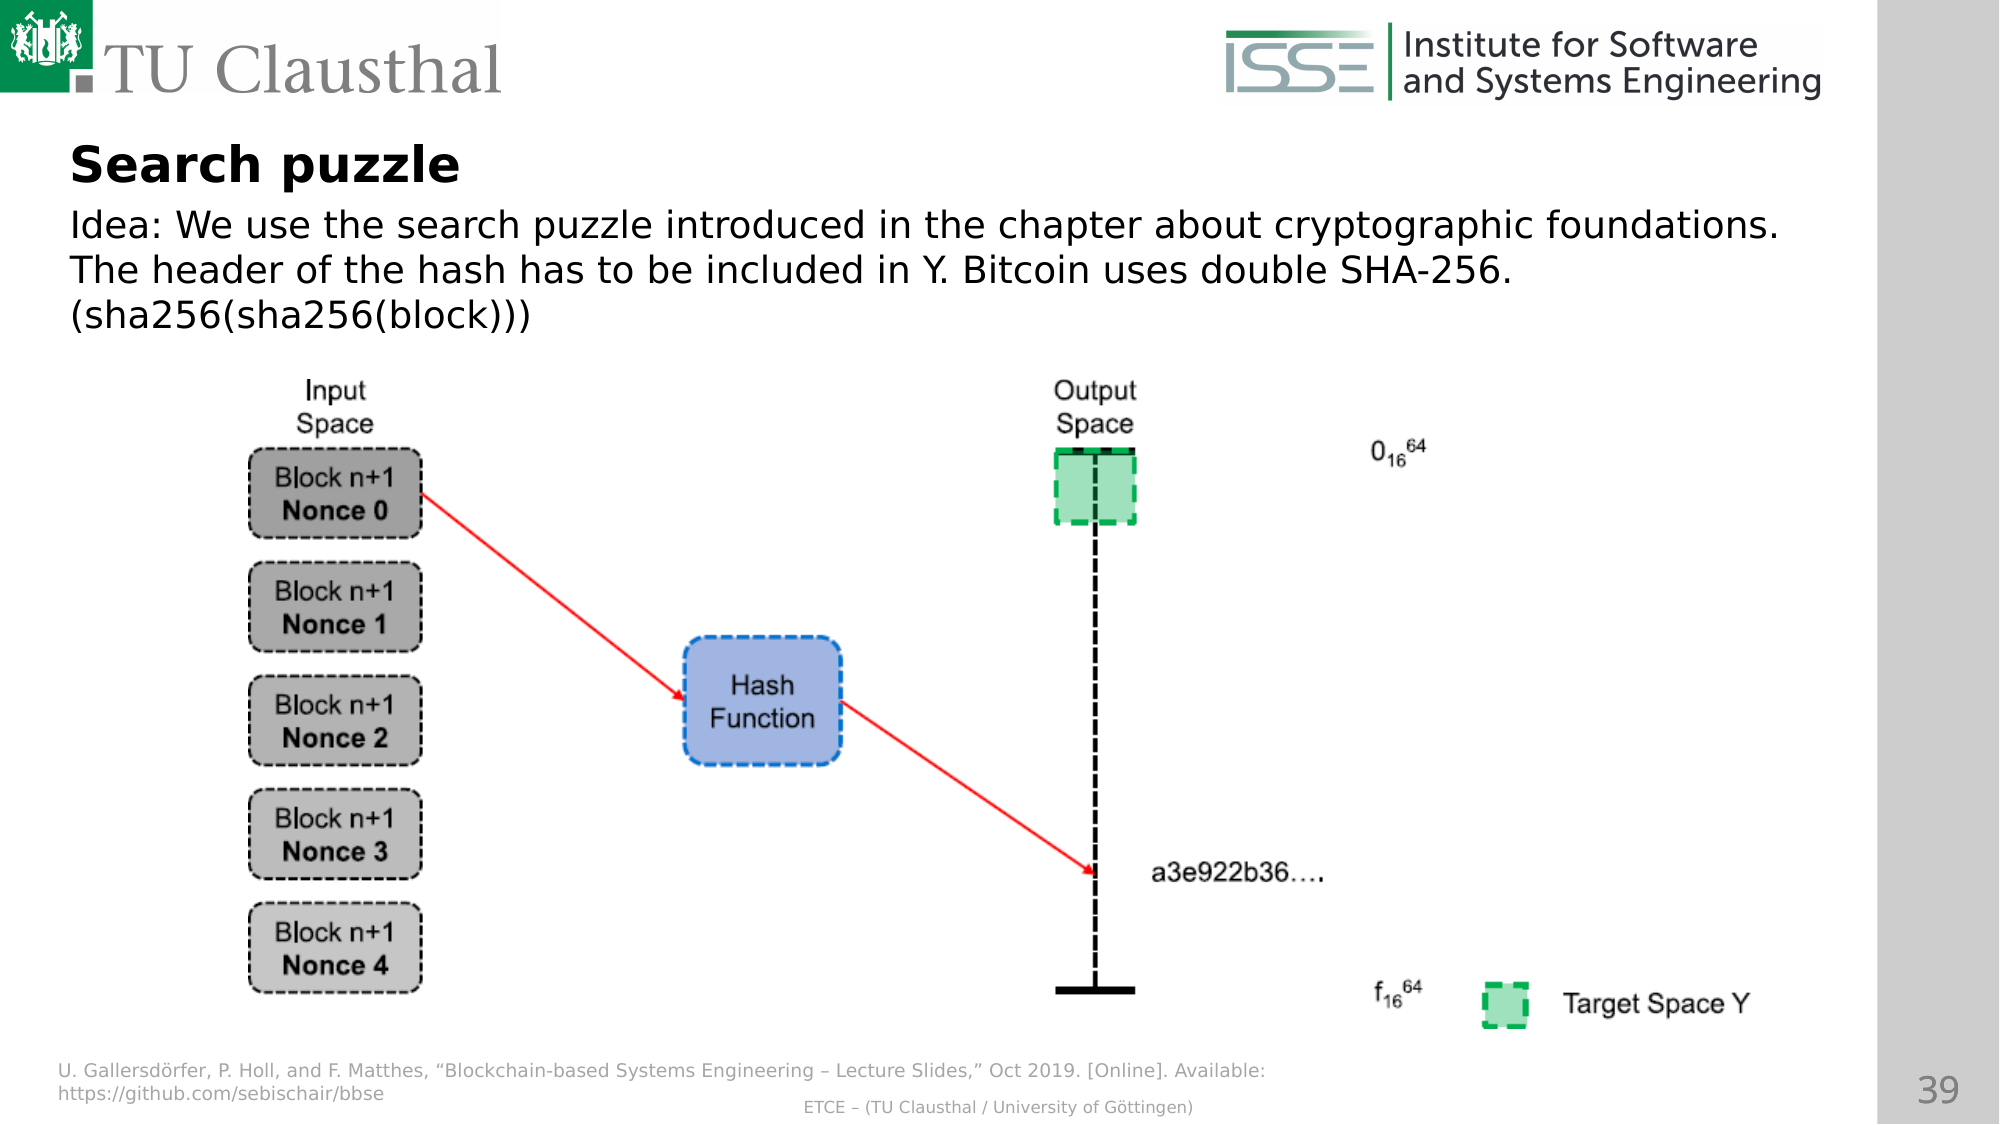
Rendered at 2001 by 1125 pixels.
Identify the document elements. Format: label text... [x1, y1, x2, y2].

picture [1218, 22, 1826, 107]
text_box Search puzzle [54, 125, 1818, 208]
text_box U. Gallersdörfer, P. Holl, and F. Matthes, “Blockchain-based Systems Engineering – Lecture Slides,” Oct 2019. [Online]. Available: https://github.com/sebischair/bbse [43, 1051, 1521, 1112]
picture [0, 0, 501, 93]
picture [248, 378, 1751, 1029]
text_box Idea: We use the search puzzle introduced in the chapter about cryptographic foundations. The header of the hash has to be included in Y. Bitcoin uses double SHA-256. (sha256(sha256(block))) [54, 208, 1818, 330]
